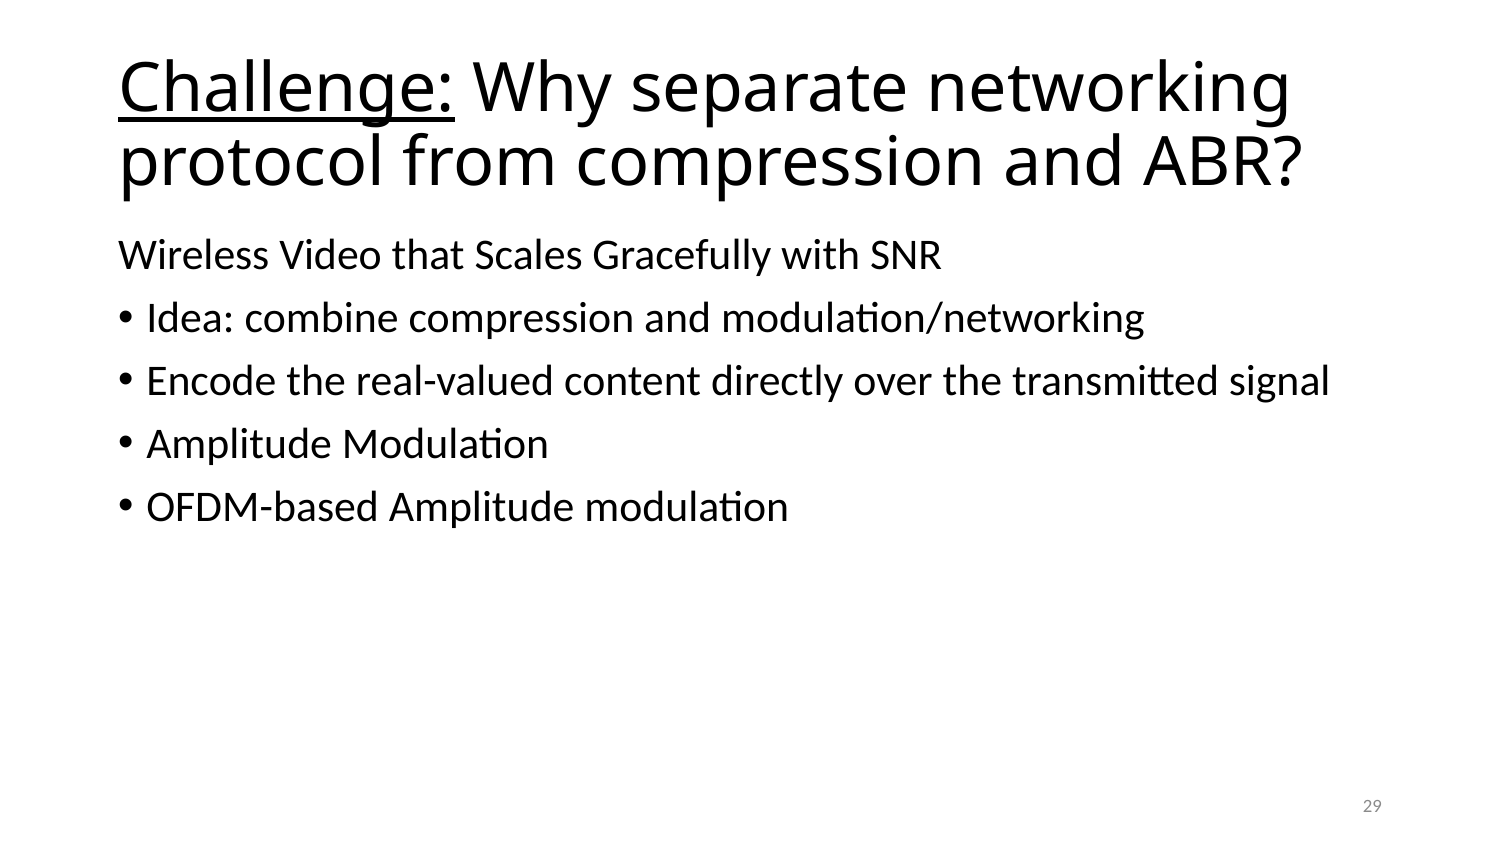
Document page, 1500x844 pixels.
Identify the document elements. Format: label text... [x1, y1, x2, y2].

list Wireless Video that Scales Gracefully with SNR Idea: combine compression and modulation/networking Encode the real-valued content directly over the transmitted signal Amplitude Modulation OFDM-based Amplitude modulation [103, 224, 1397, 760]
title Challenge: Why separate networking protocol from compression and ABR? [103, 44, 1397, 208]
slide_number 28 [1059, 782, 1397, 827]
